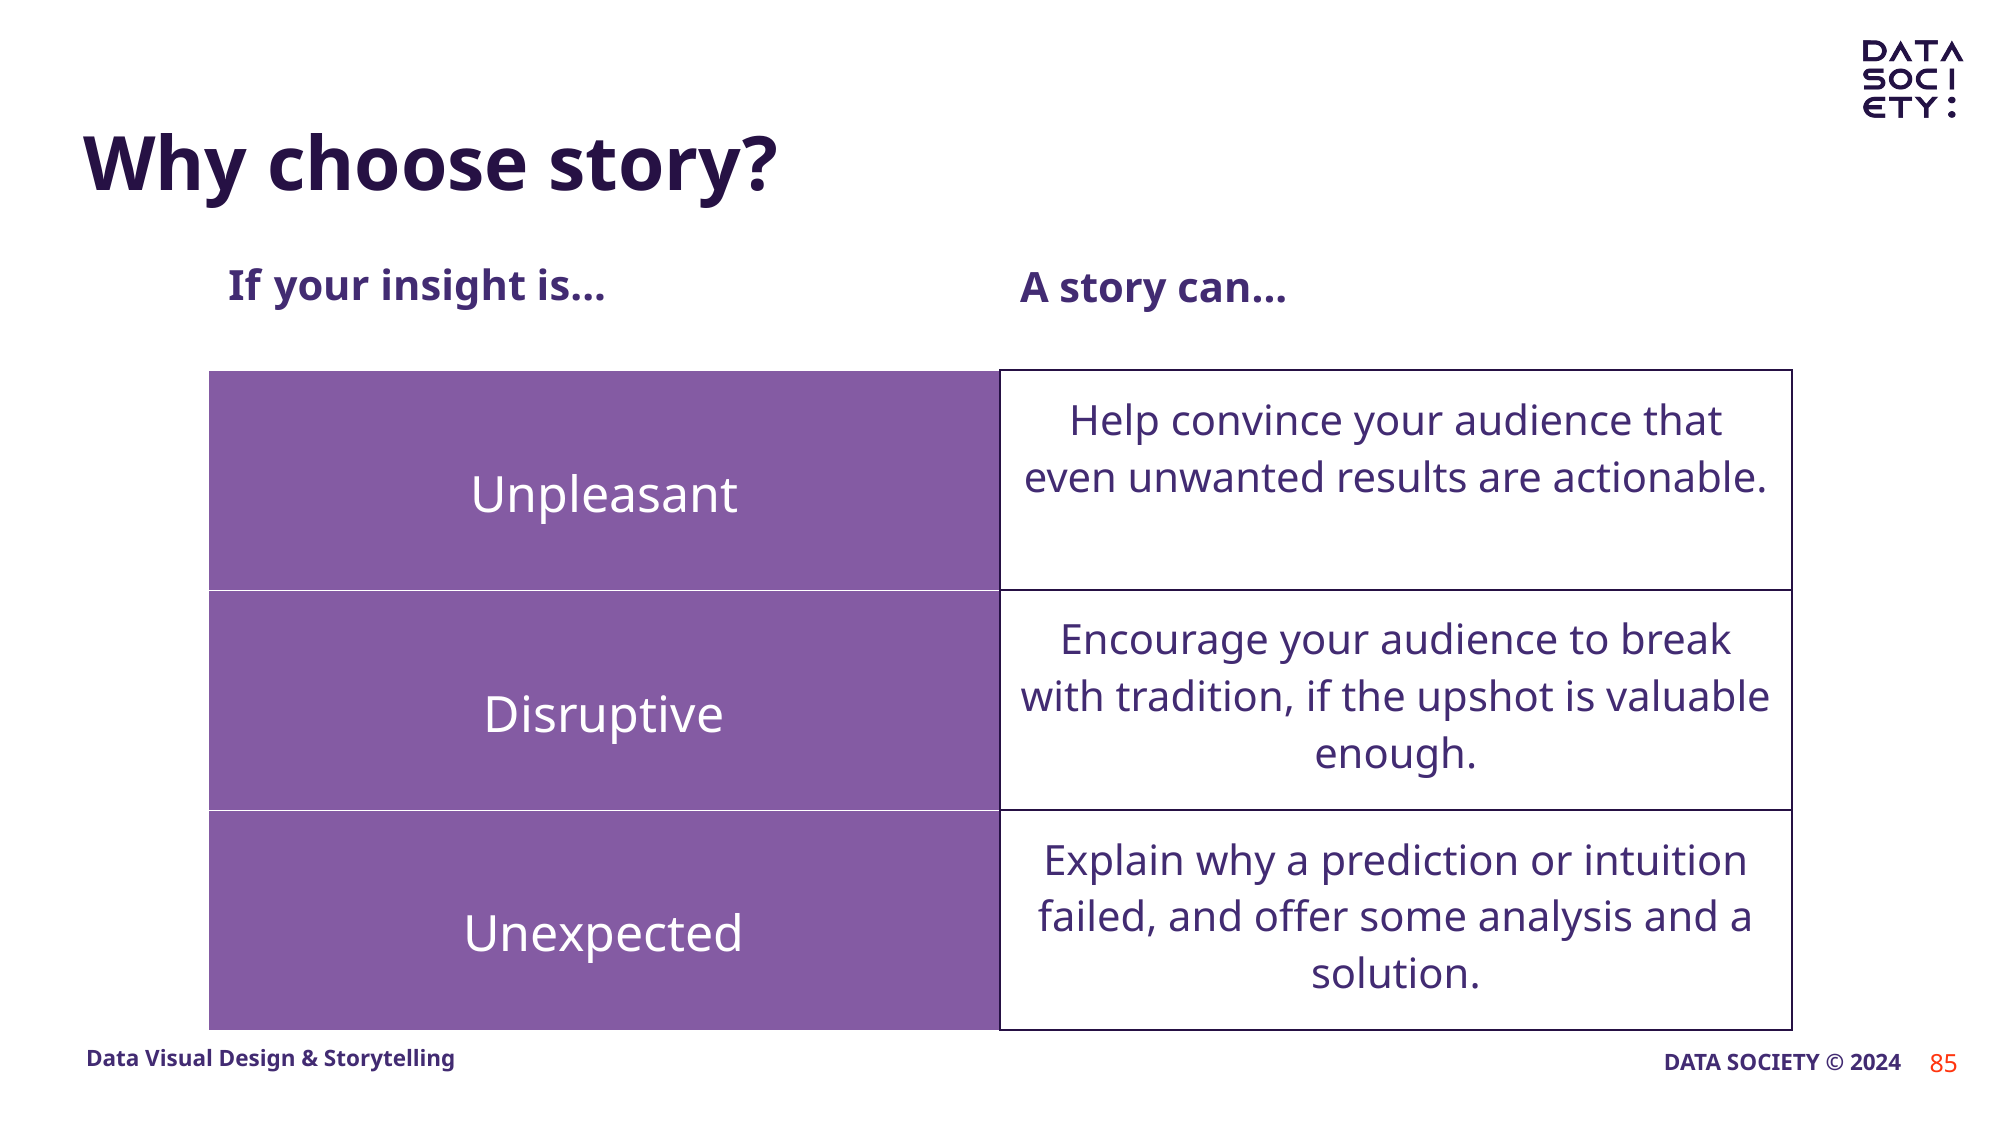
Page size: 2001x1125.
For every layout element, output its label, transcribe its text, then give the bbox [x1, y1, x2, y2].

table_cell Explain why a prediction or intuition failed, and offer some analysis and a solution. [1001, 811, 1791, 1029]
text_box If your insight is... [208, 240, 656, 335]
title Why choose story? [68, 87, 1932, 213]
table_header Help convince your audience that even unwanted results are actionable. [1001, 371, 1791, 589]
text_box A story can... [999, 251, 1448, 346]
table_header Unpleasant [209, 371, 999, 590]
table_cell Disruptive [209, 591, 999, 810]
slide_number 85 [1853, 1033, 1974, 1097]
picture [1863, 40, 1964, 118]
table_cell Unexpected [209, 811, 999, 1030]
table_cell Encourage your audience to break with tradition, if the upshot is valuable enough. [1001, 591, 1791, 809]
